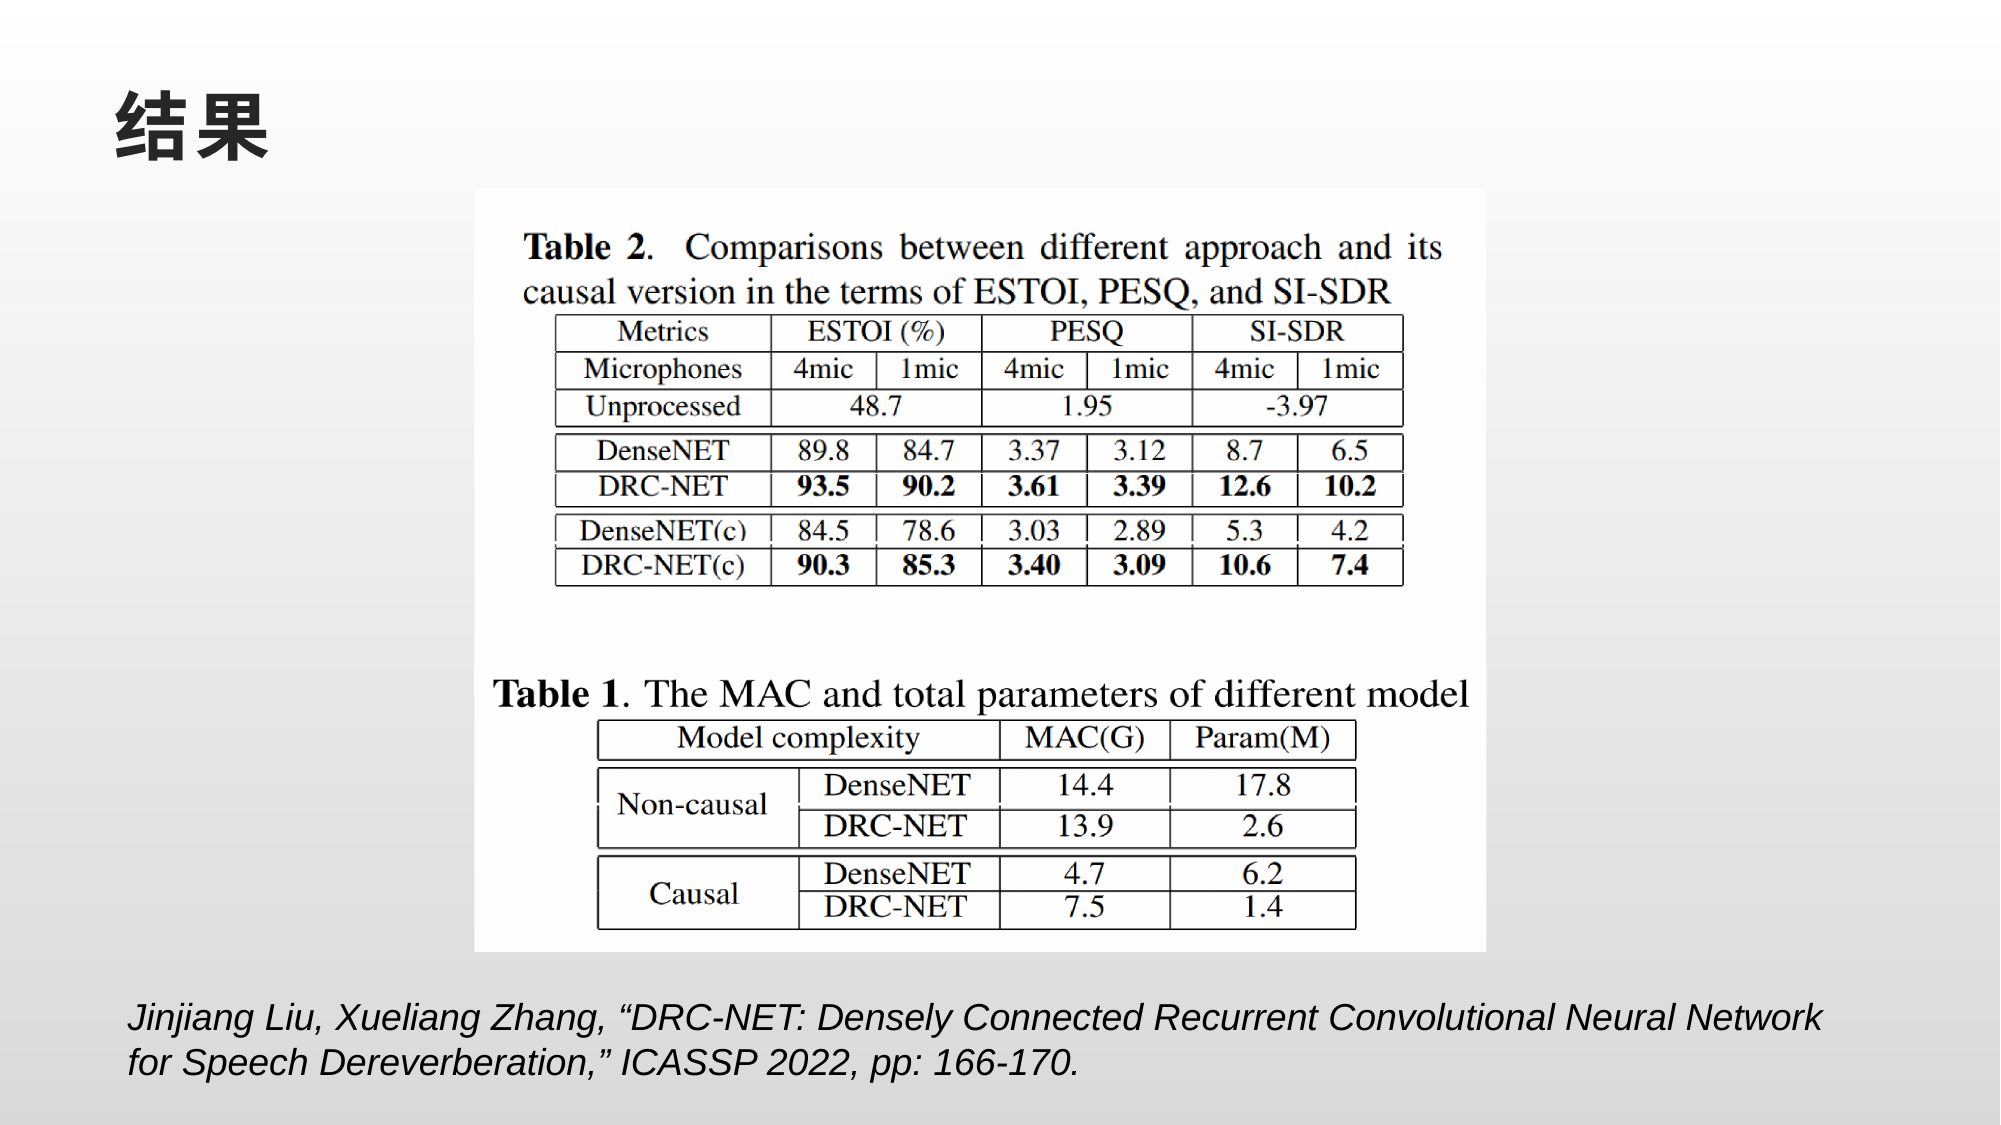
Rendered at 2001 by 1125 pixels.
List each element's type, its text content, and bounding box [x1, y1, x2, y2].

title 结果 [99, 66, 1900, 183]
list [474, 189, 1487, 665]
text_box Jinjiang Liu, Xueliang Zhang, “DRC-NET: Densely Connected Recurrent Convolutional Neural Network for Speech Dereverberation,” ICASSP 2022, pp: 166-170. [113, 985, 1886, 1091]
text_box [474, 665, 1487, 952]
